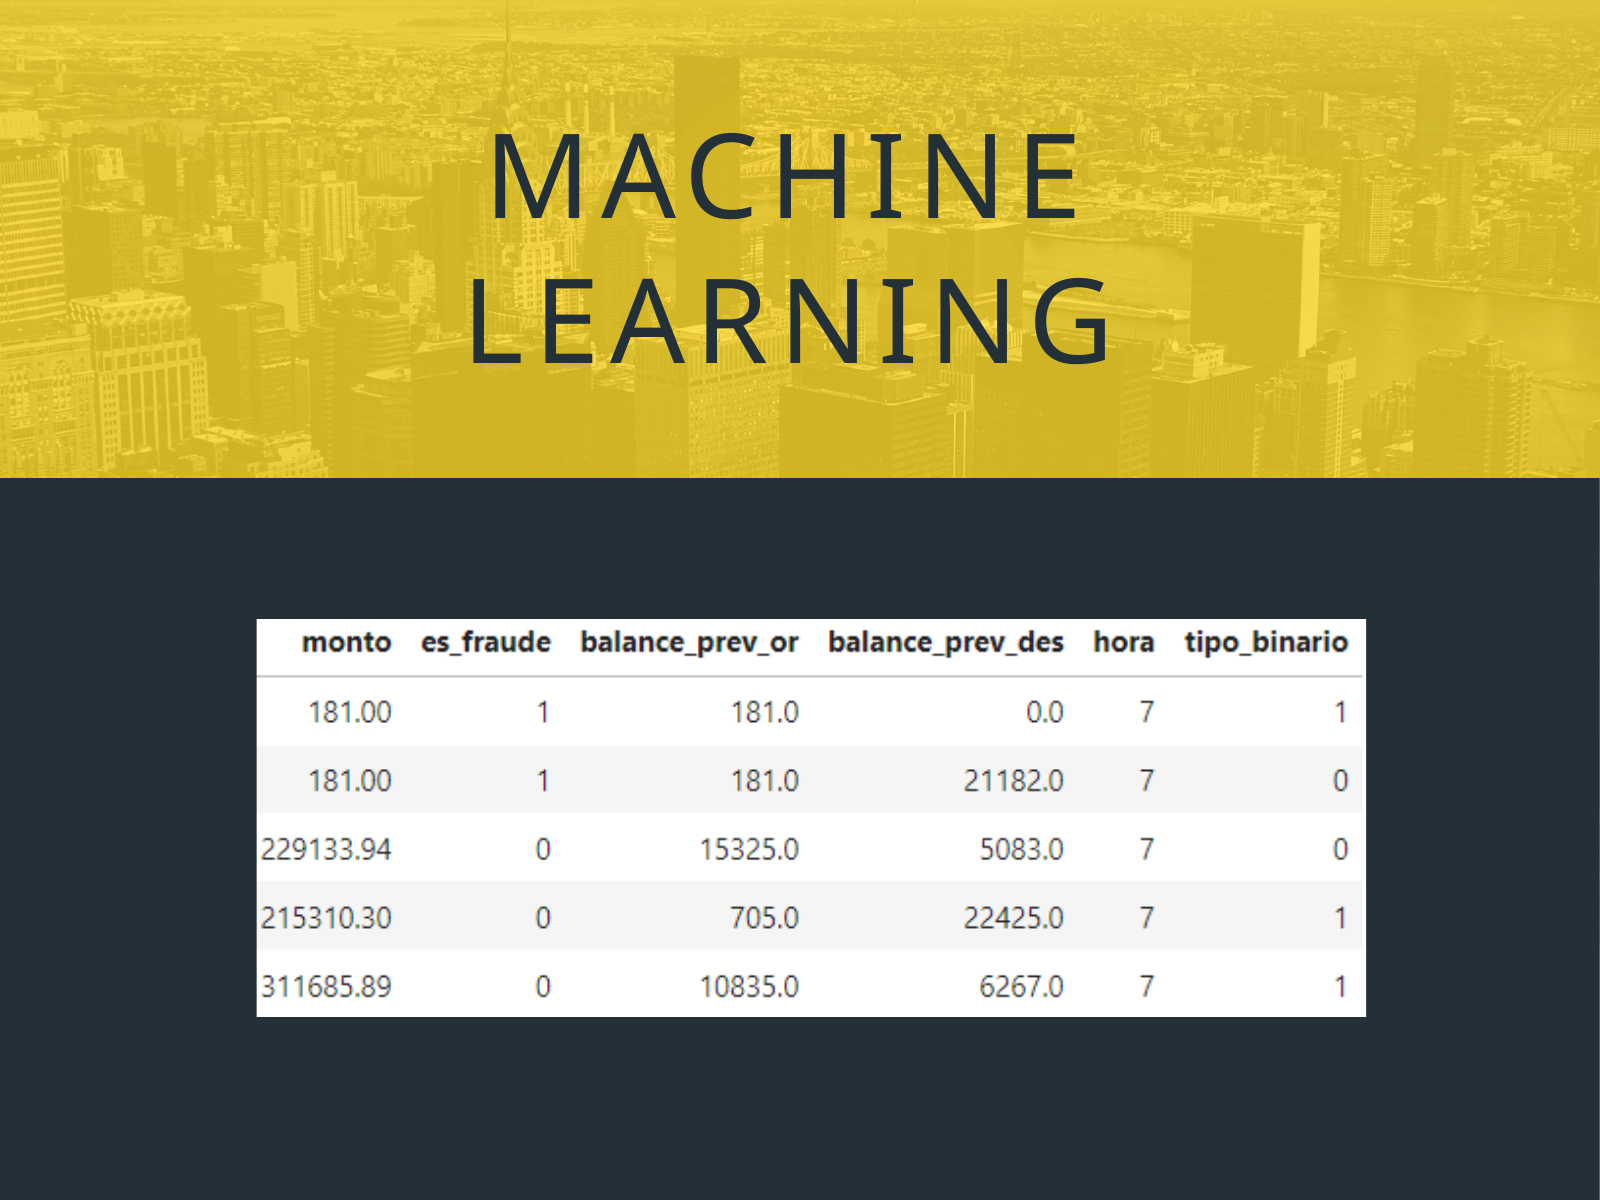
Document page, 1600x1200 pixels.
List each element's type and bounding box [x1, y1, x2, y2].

text_box [0, 953, 1600, 1200]
text_box [0, 0, 1600, 946]
